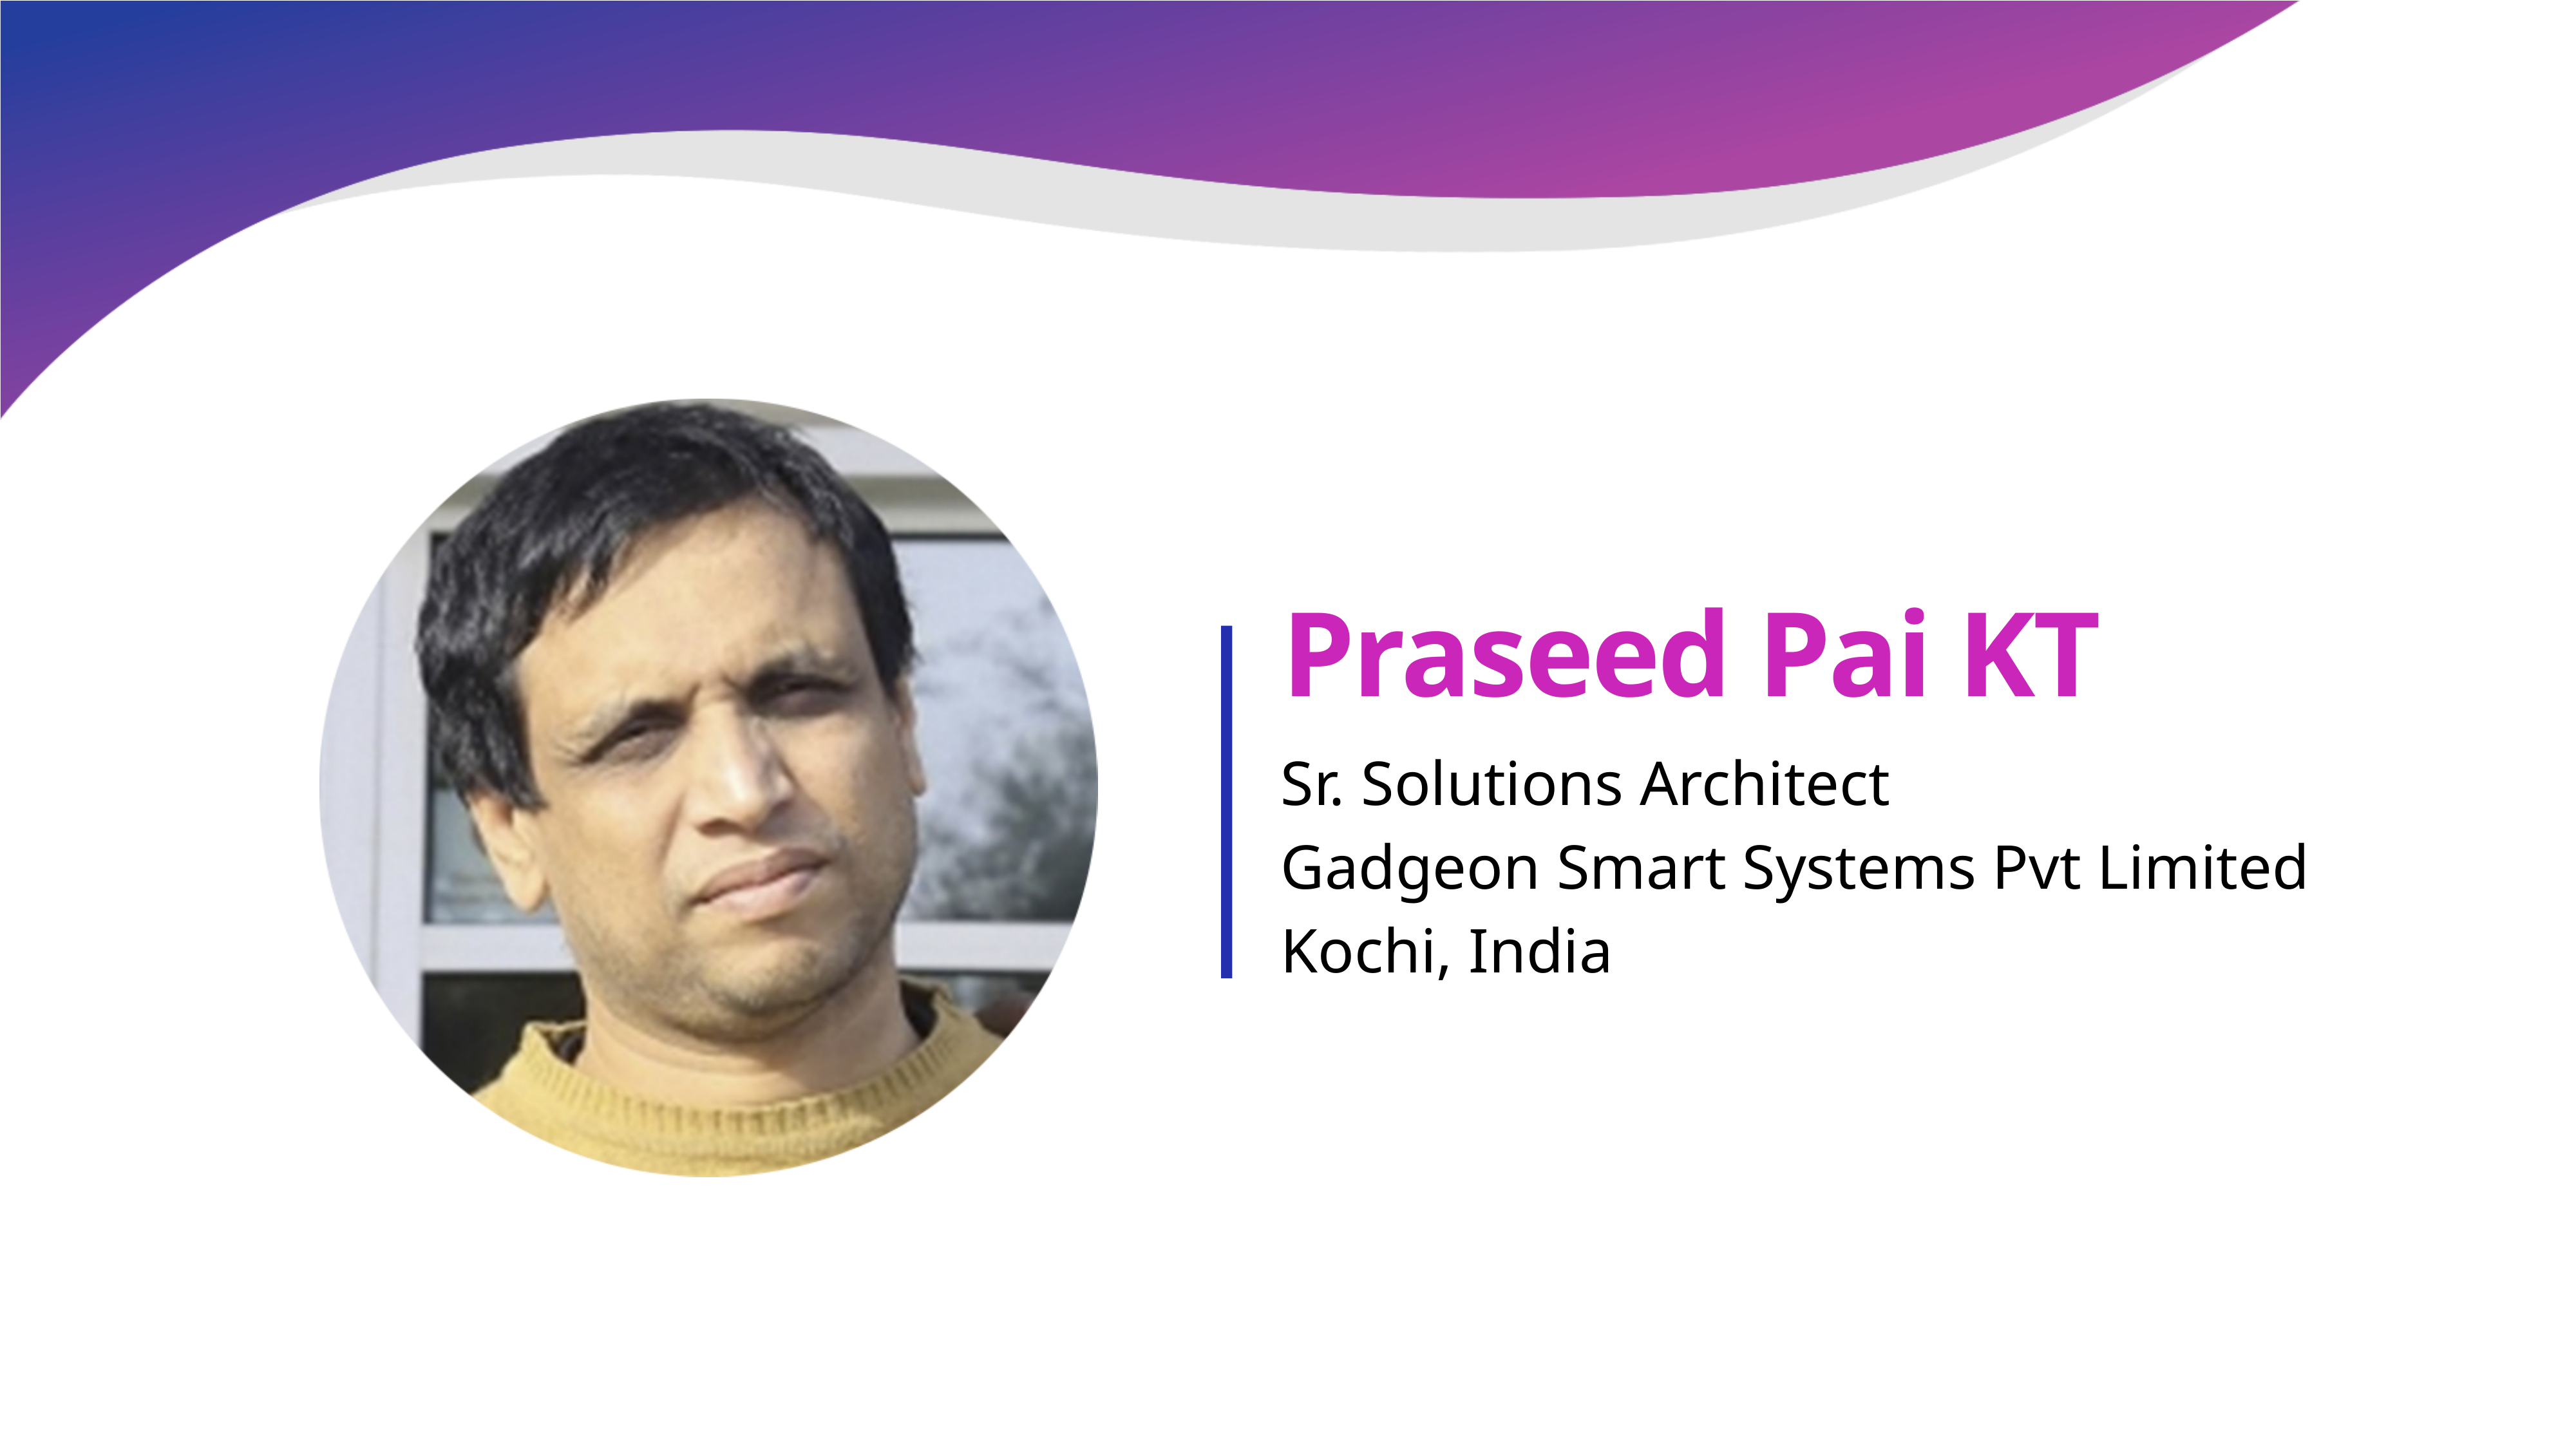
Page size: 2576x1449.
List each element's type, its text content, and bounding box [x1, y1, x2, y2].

text_box Praseed Pai KT [1276, 601, 2576, 724]
text_box [1221, 625, 1233, 979]
text_box Sr. Solutions Architect Gadgeon Smart Systems Pvt Limited Kochi, India [1275, 747, 2316, 992]
picture [0, 0, 2461, 1177]
